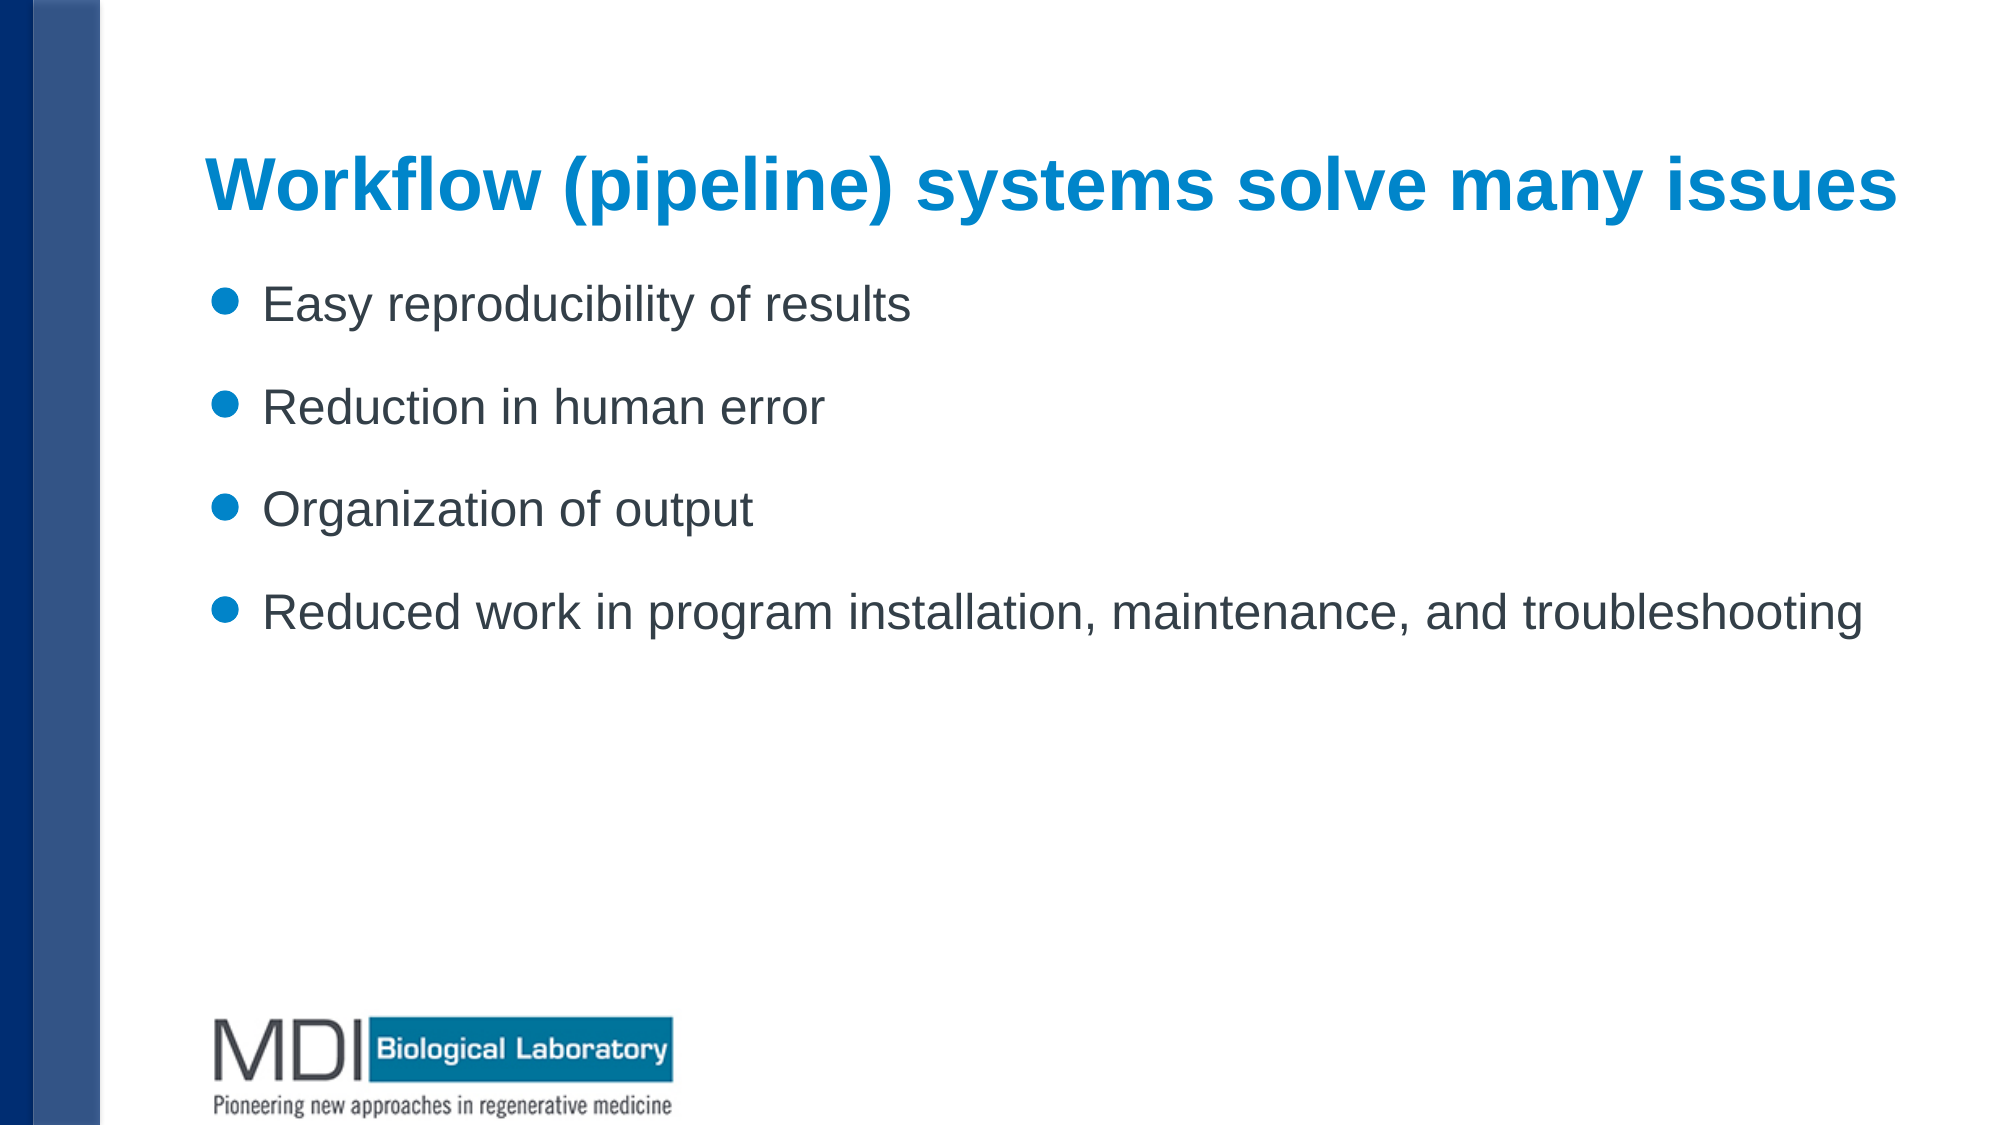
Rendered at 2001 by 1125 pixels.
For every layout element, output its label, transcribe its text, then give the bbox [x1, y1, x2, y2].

picture [205, 384, 245, 424]
list Easy reproducibility of results Reduction in human error Organization of output Reduced work in program installation, maintenance, and troubleshooting [205, 262, 1931, 950]
picture [205, 1008, 685, 1125]
picture [205, 487, 245, 527]
picture [205, 281, 245, 321]
picture [205, 590, 245, 629]
title Workflow (pipeline) systems solve many issues [205, 45, 1931, 233]
